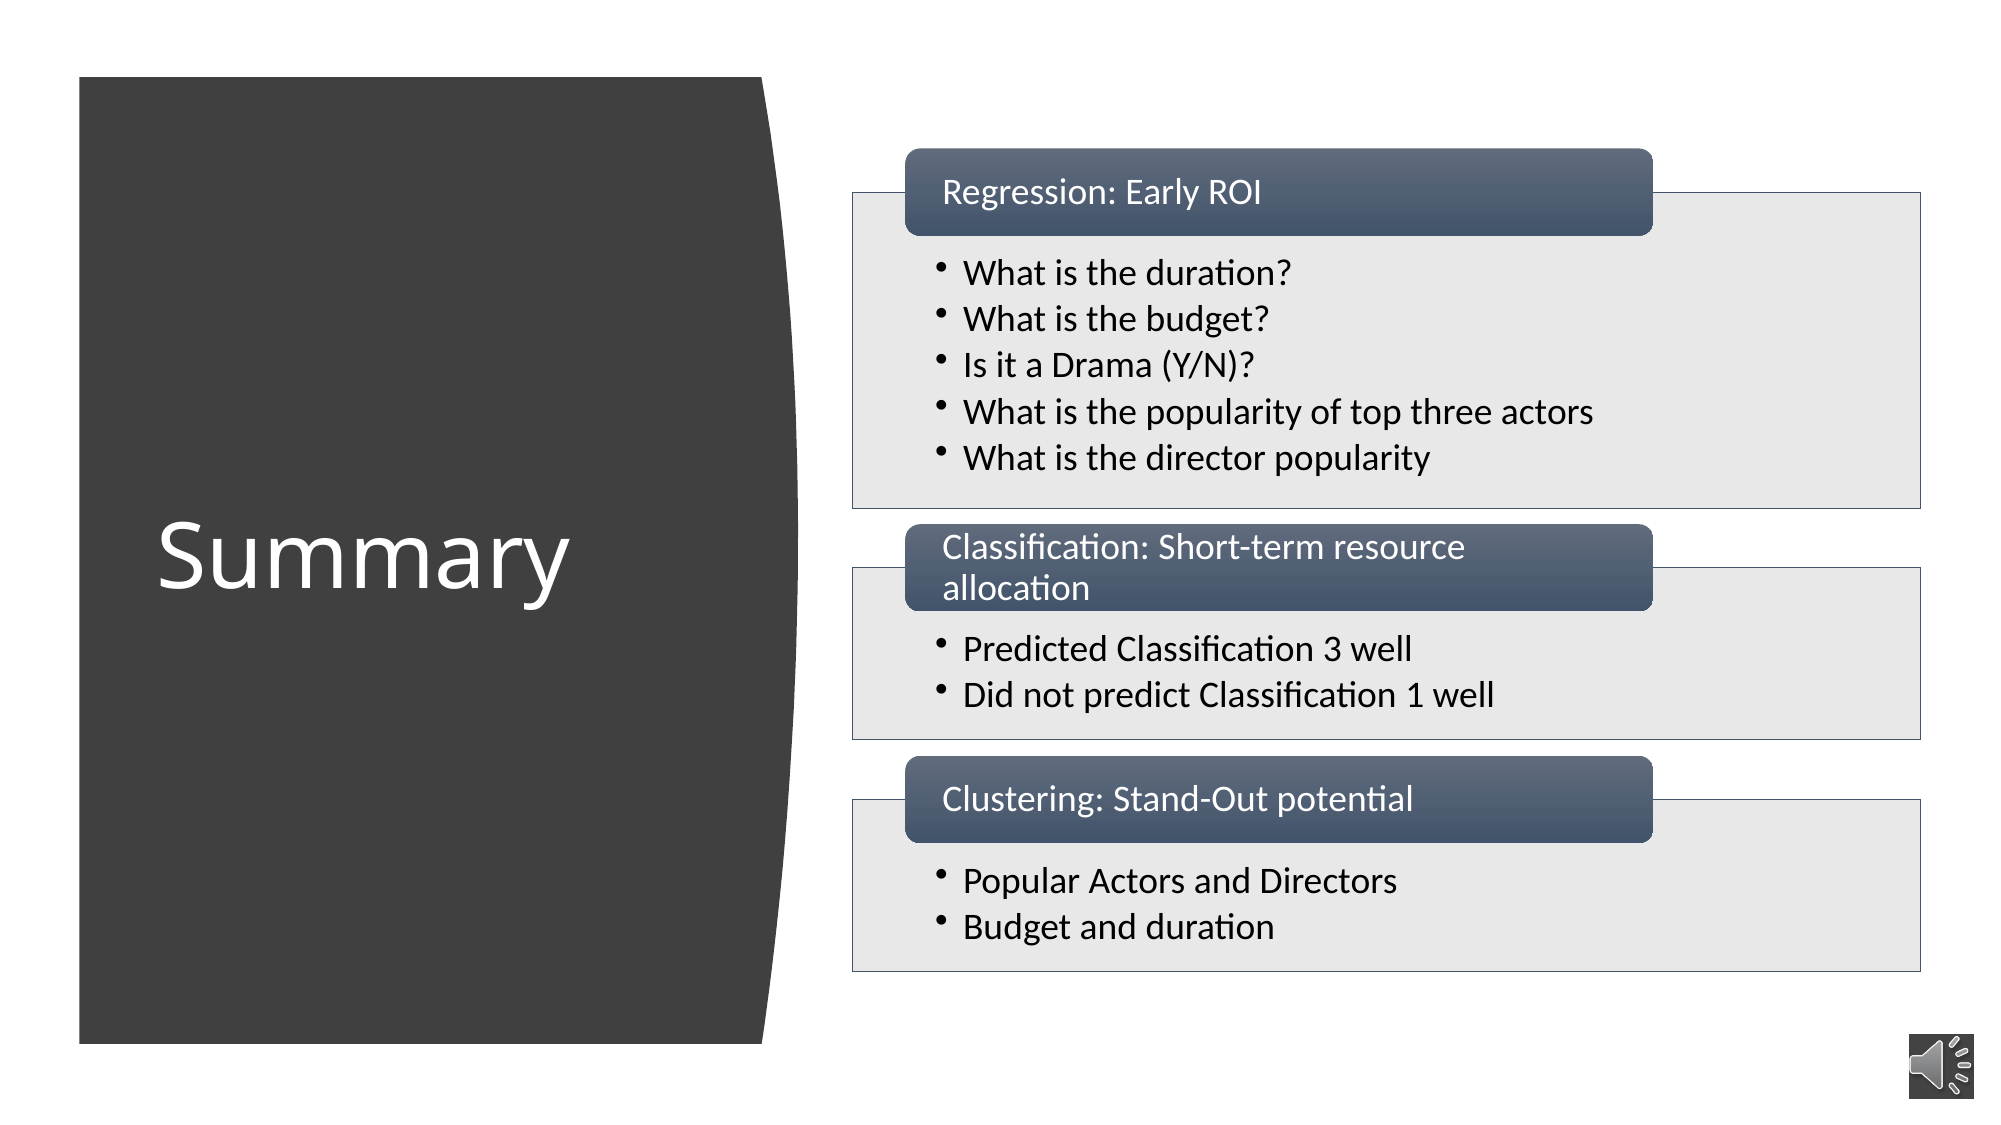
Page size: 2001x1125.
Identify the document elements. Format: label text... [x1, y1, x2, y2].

picture [1908, 1033, 1975, 1100]
title Summary [141, 166, 702, 953]
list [852, 77, 1921, 1043]
text_box [78, 76, 800, 1045]
